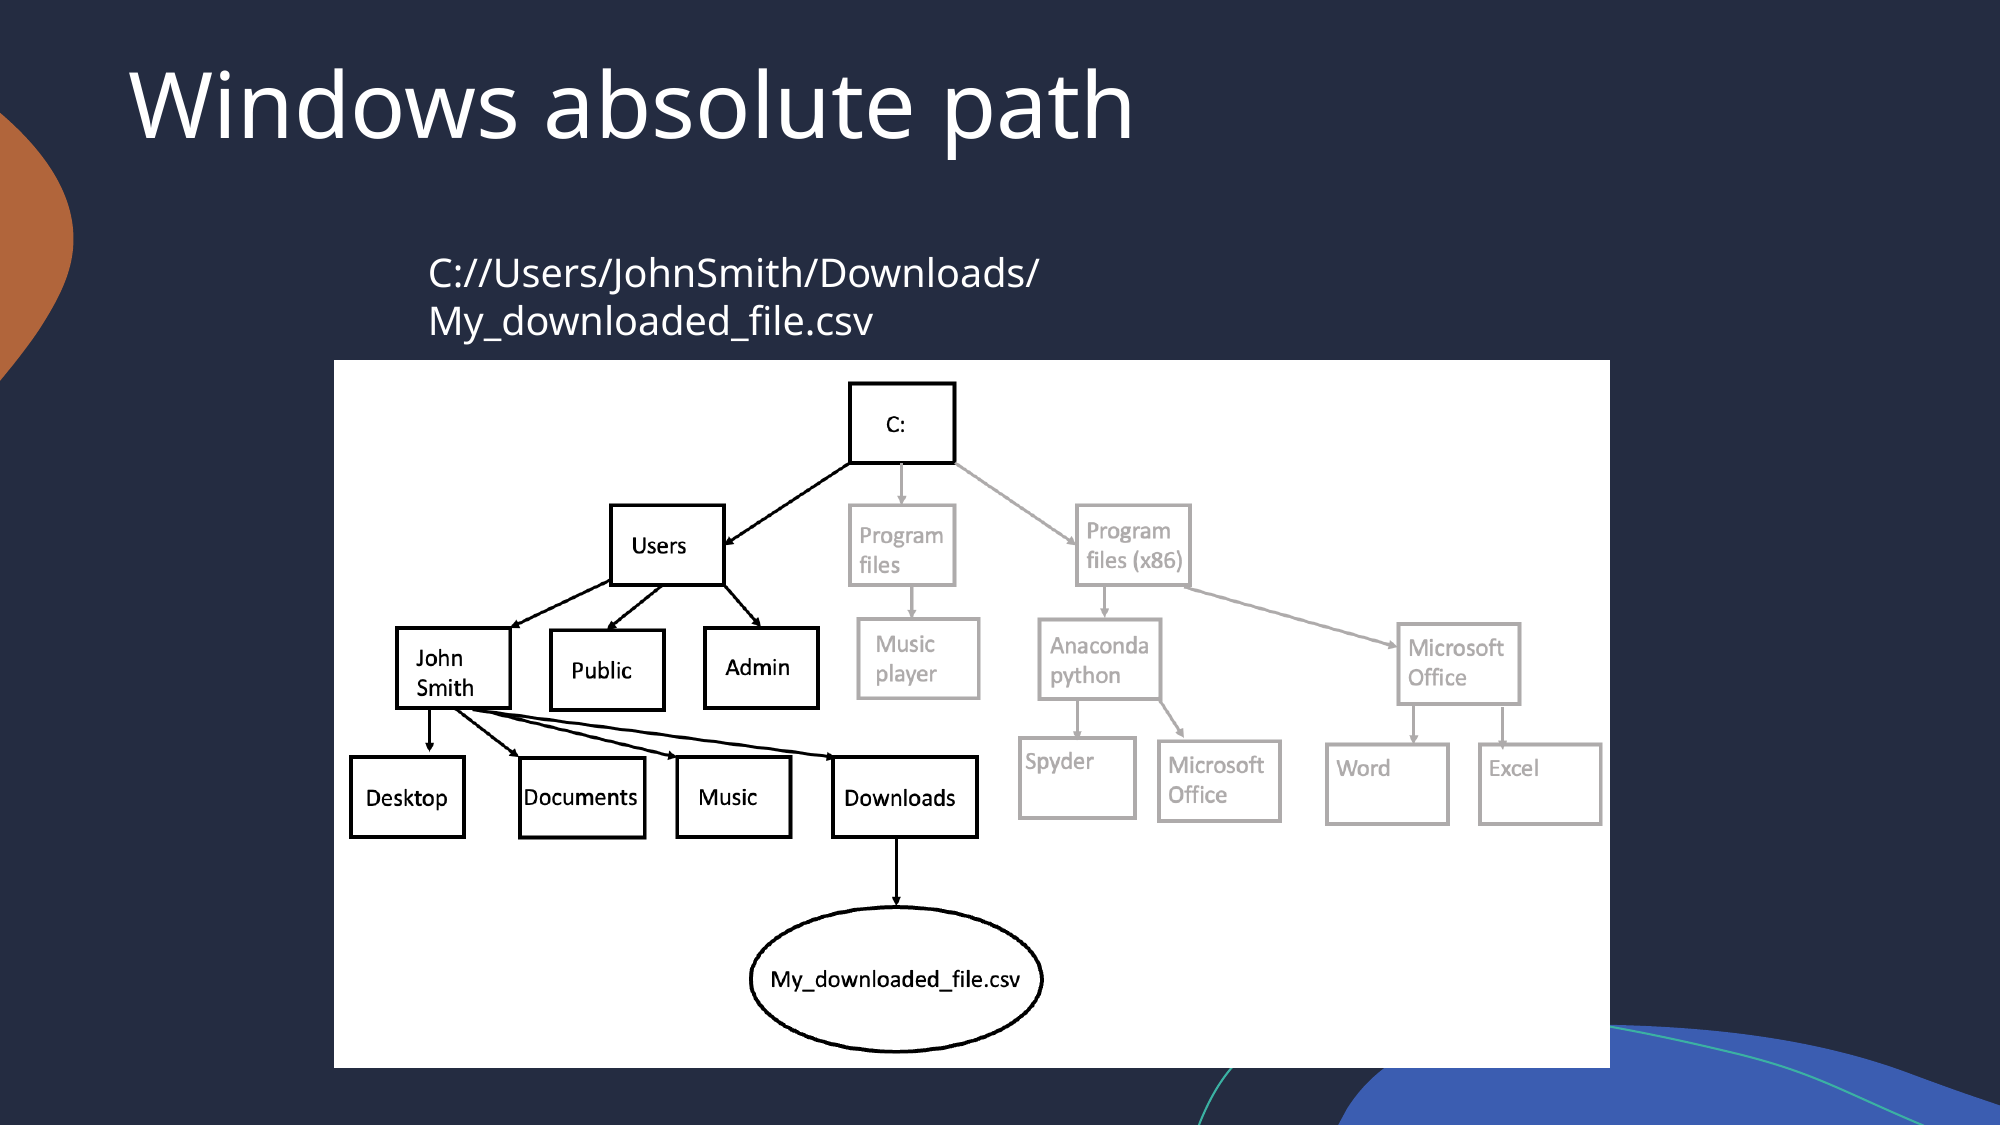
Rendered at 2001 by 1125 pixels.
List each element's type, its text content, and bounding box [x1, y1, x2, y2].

title Windows absolute path [113, 32, 1761, 185]
text_box C://Users/JohnSmith/Downloads/My_downloaded_file.csv [413, 240, 1500, 351]
picture [334, 360, 1610, 1068]
